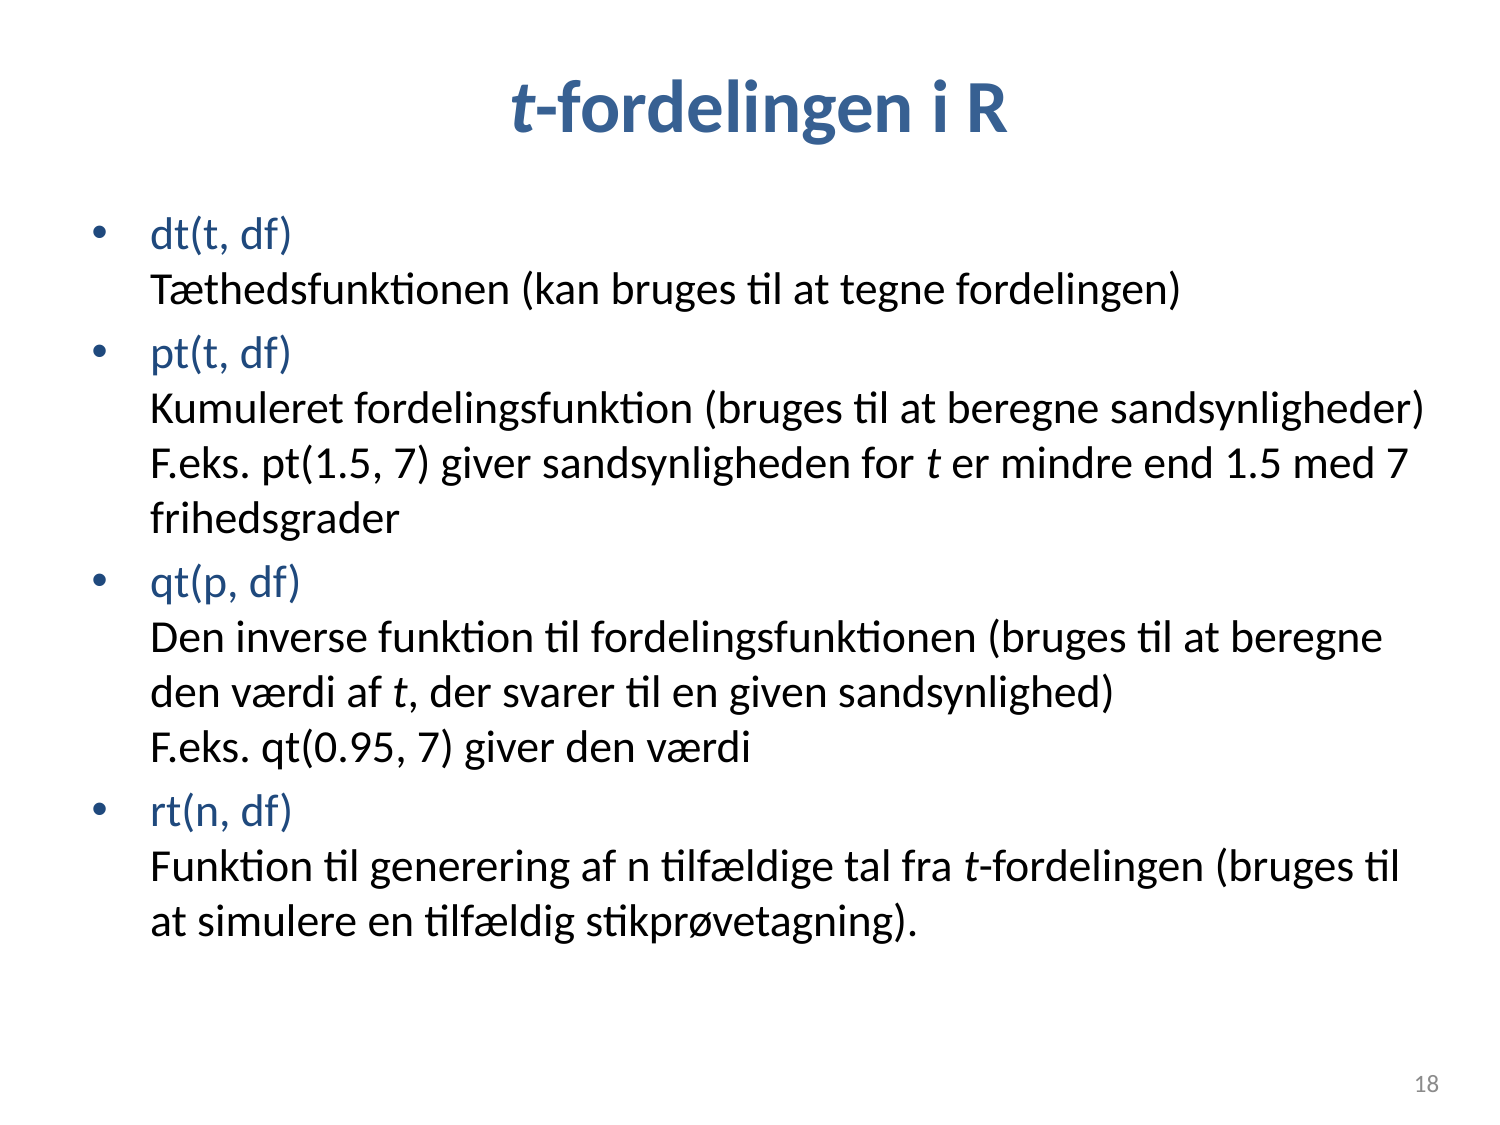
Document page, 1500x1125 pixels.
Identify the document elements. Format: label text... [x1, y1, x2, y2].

title t-fordelingen i R [76, 45, 1459, 161]
slide_number 18 [1104, 1058, 1455, 1107]
